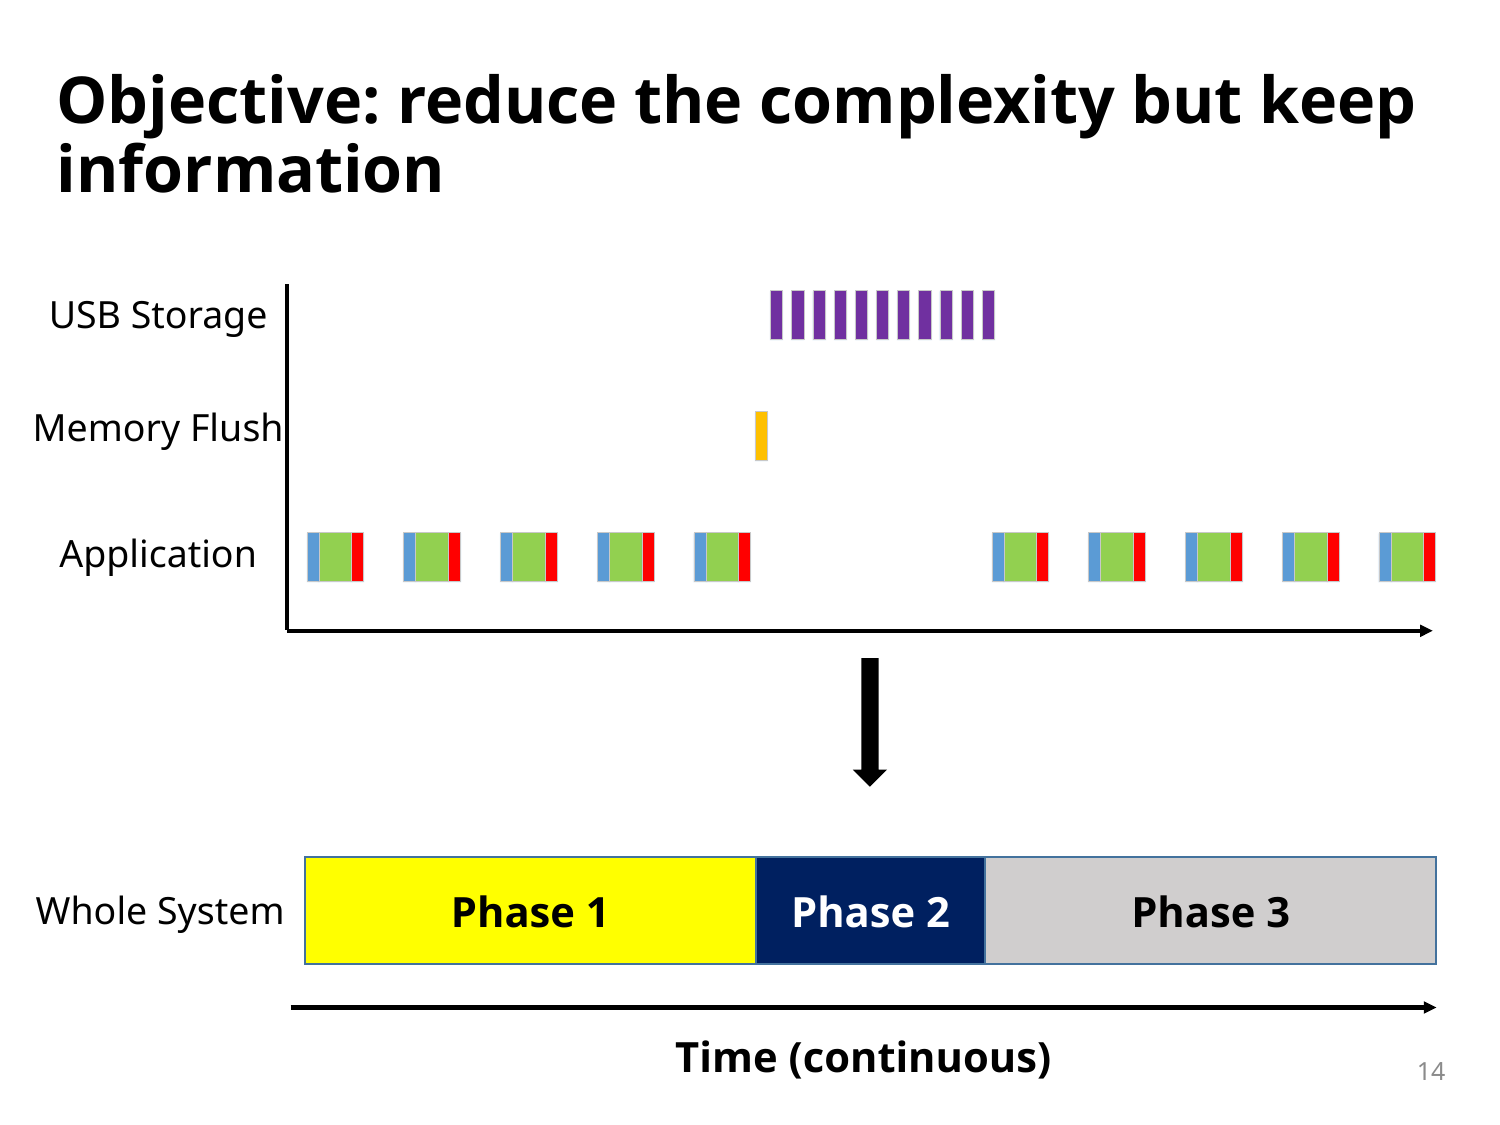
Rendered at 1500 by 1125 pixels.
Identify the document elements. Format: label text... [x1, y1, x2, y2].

text_box USB Storage [33, 284, 283, 344]
slide_number 14 [1059, 1042, 1461, 1103]
text_box Memory Flush [288, 396, 299, 457]
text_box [304, 289, 1438, 584]
text_box Time (continuous) [660, 1023, 1067, 1089]
text_box Phase 3 [984, 856, 1437, 965]
text_box [850, 657, 890, 789]
title Objective: reduce the complexity but keep information [41, 59, 1461, 215]
text_box Phase 2 [755, 856, 984, 965]
text_box Phase 1 [304, 856, 755, 965]
text_box Whole System [20, 880, 300, 940]
text_box Memory Flush [17, 396, 286, 457]
text_box Application [44, 522, 272, 583]
